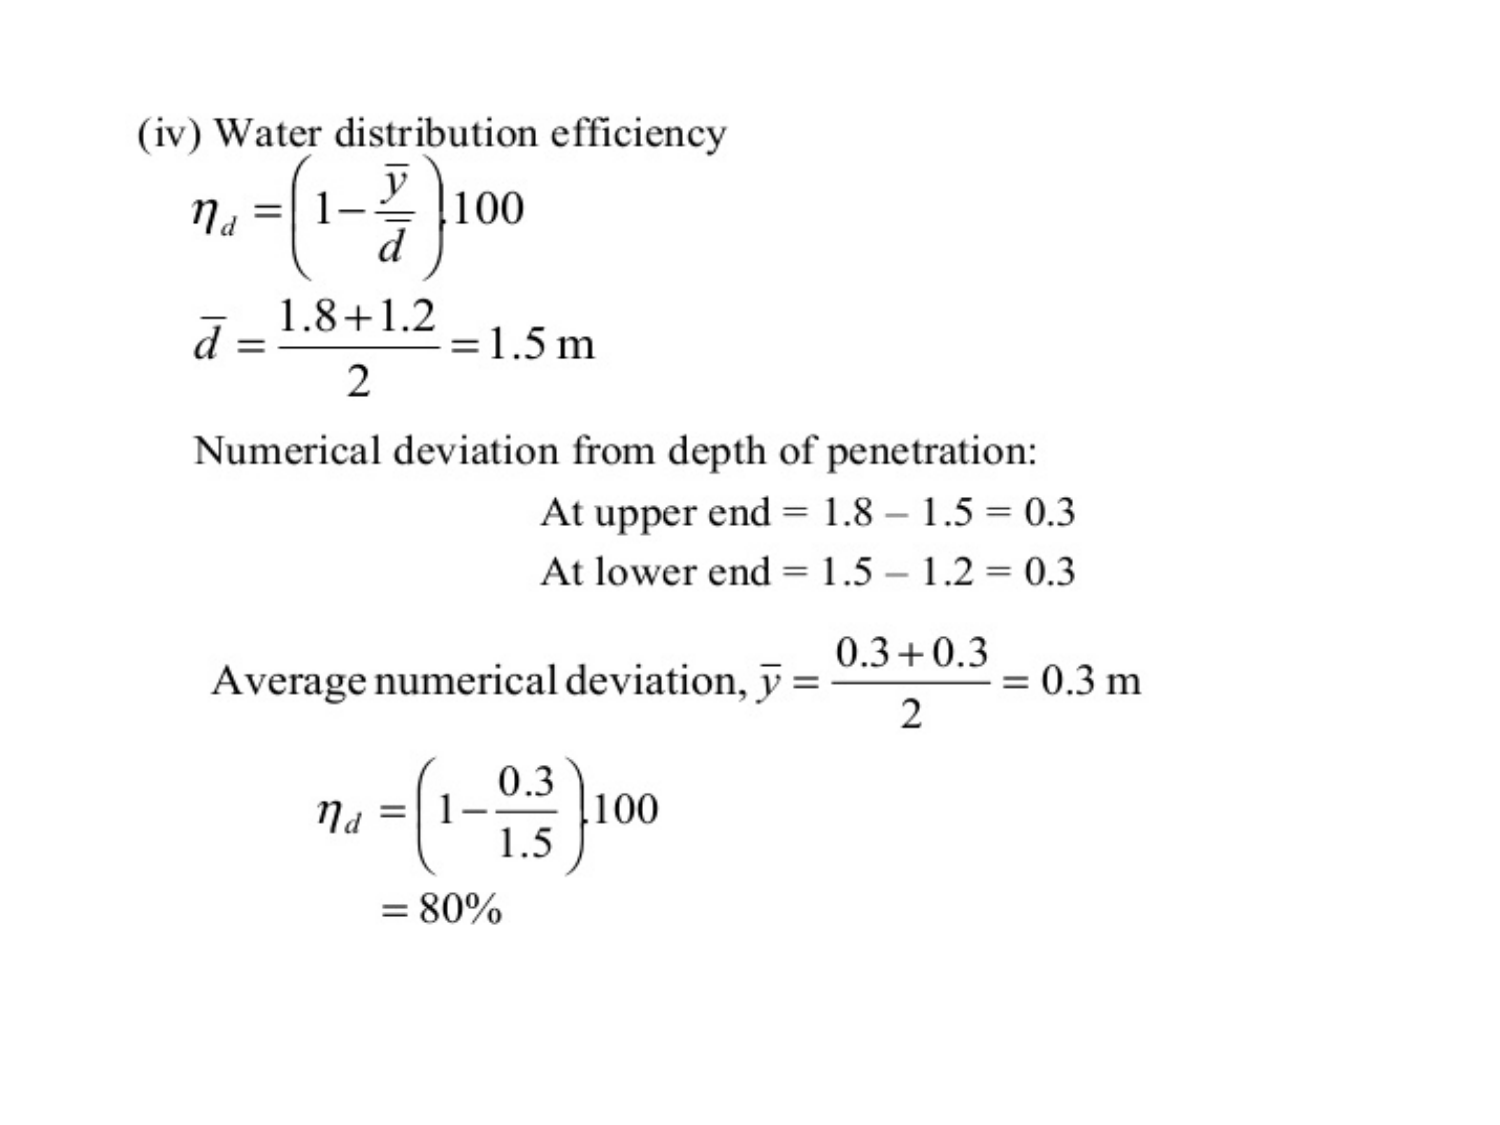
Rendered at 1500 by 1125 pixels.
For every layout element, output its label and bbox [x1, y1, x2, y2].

list [124, 99, 1463, 1051]
